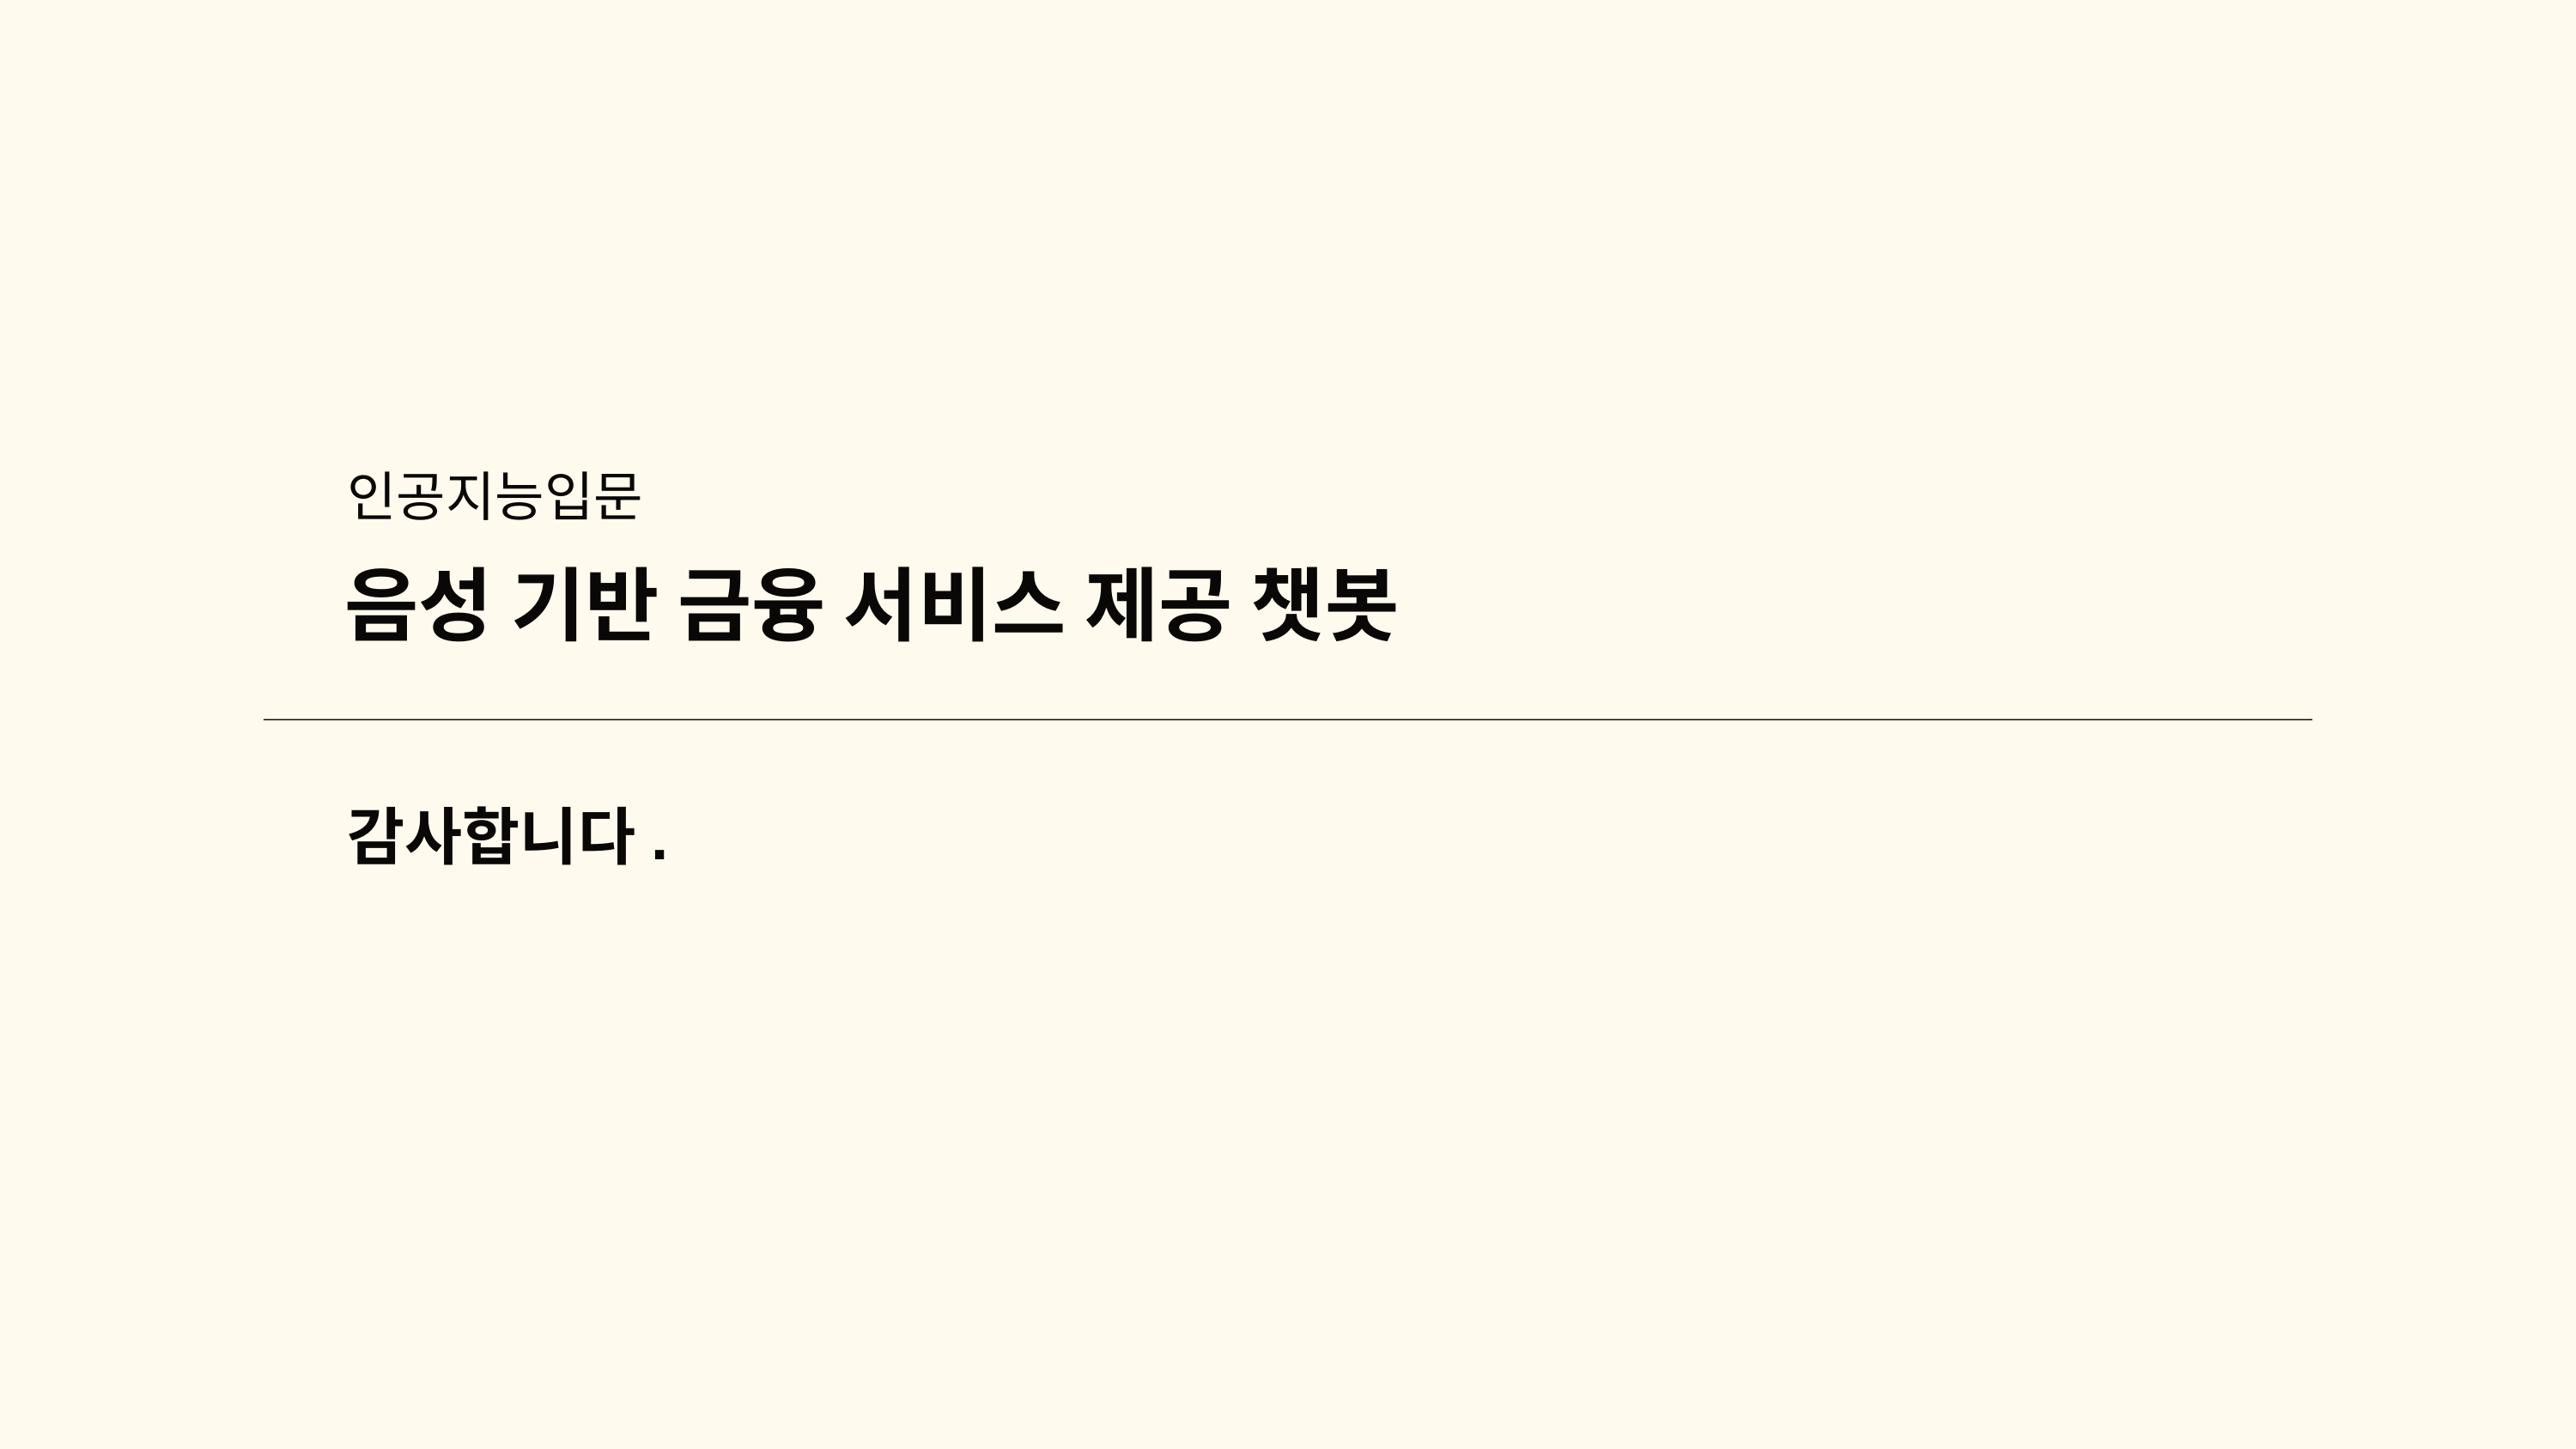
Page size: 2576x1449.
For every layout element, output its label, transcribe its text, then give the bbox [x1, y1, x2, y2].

text_box 인공지능입문 [347, 452, 687, 527]
text_box 감사합니다. [347, 785, 769, 873]
text_box 음성 기반 금융 서비스 제공 챗봇 [344, 538, 1834, 652]
